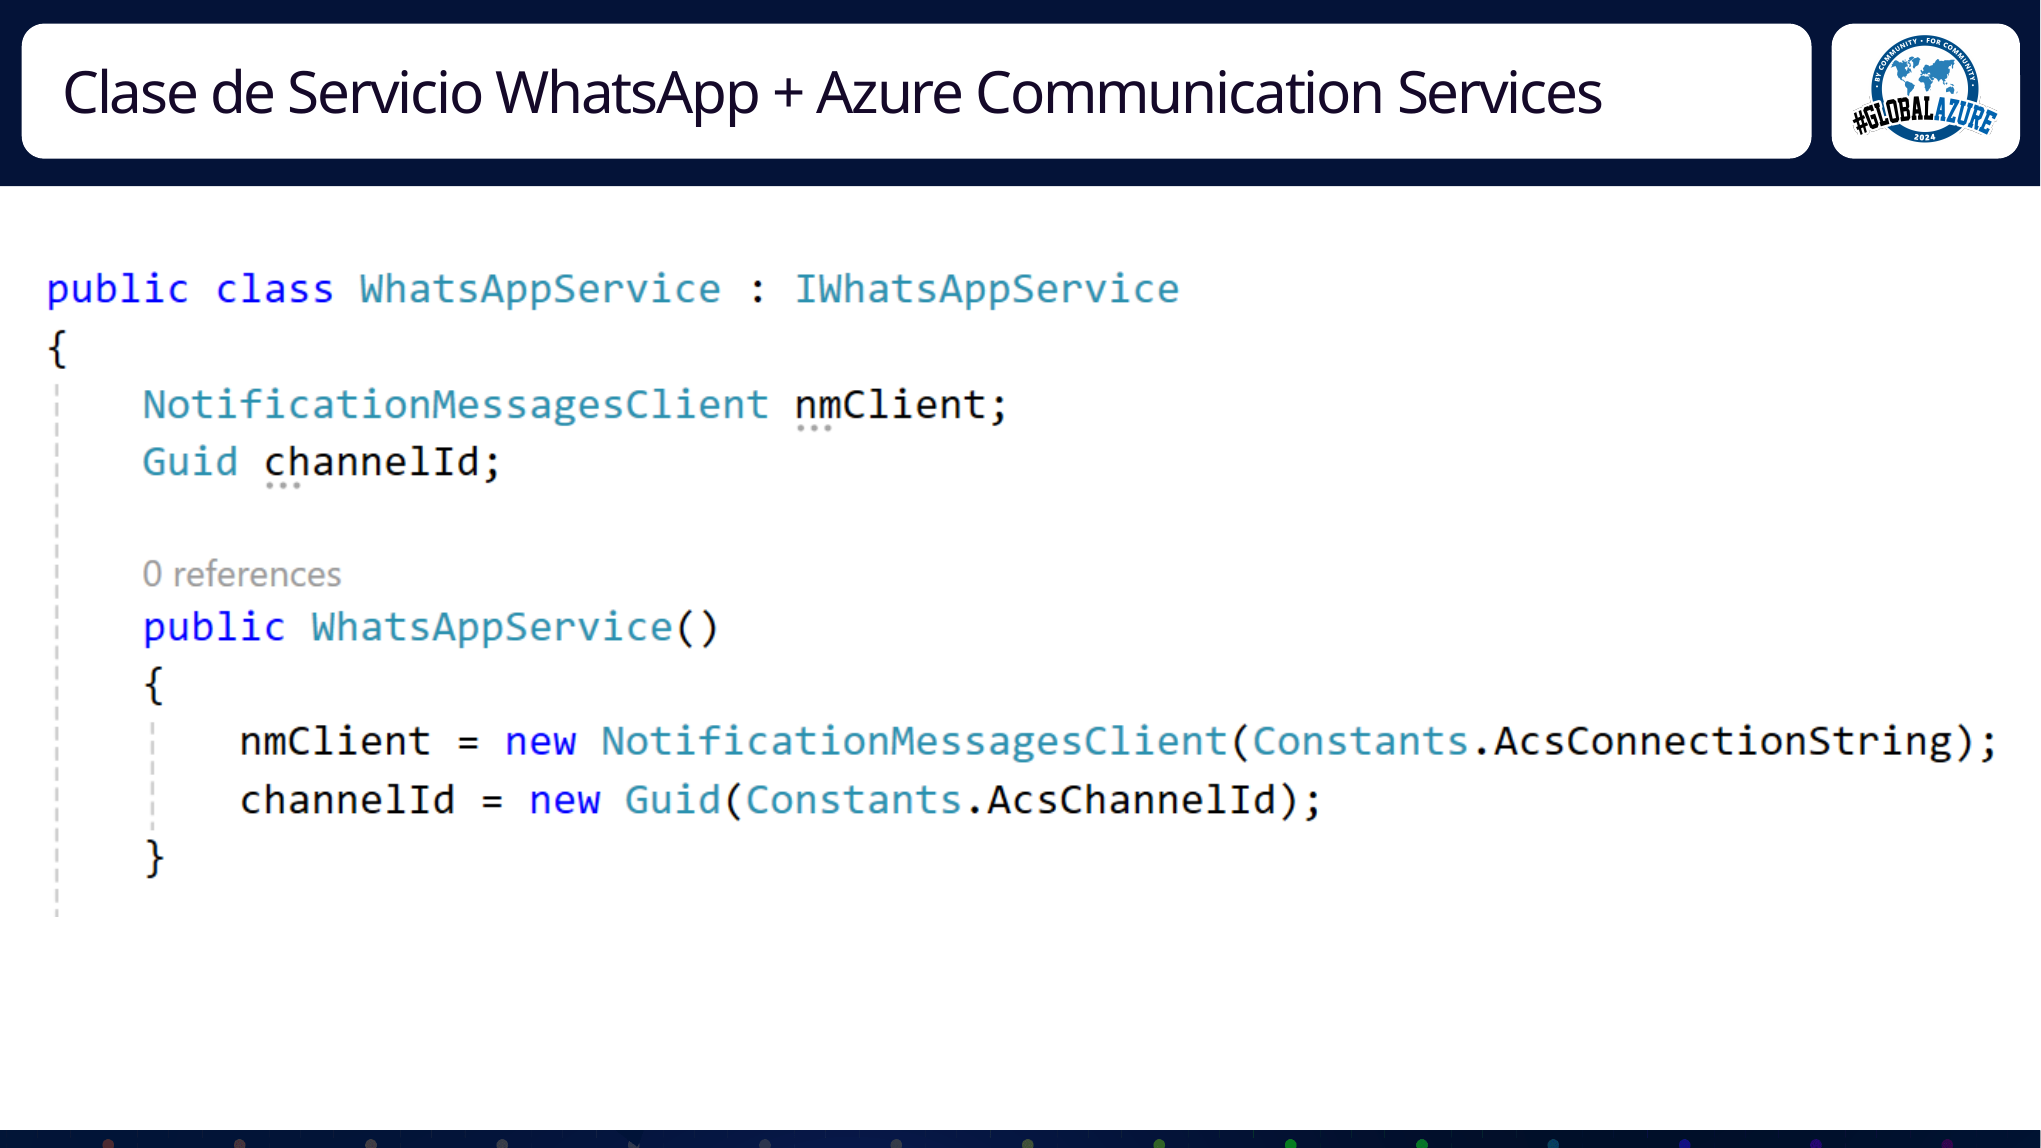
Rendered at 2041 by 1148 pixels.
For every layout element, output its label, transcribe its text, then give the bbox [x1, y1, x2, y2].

picture [1848, 30, 2002, 149]
picture [0, 229, 2041, 918]
picture [0, 1130, 2041, 1148]
title Clase de Servicio WhatsApp + Azure Communication Services [38, 48, 1795, 130]
